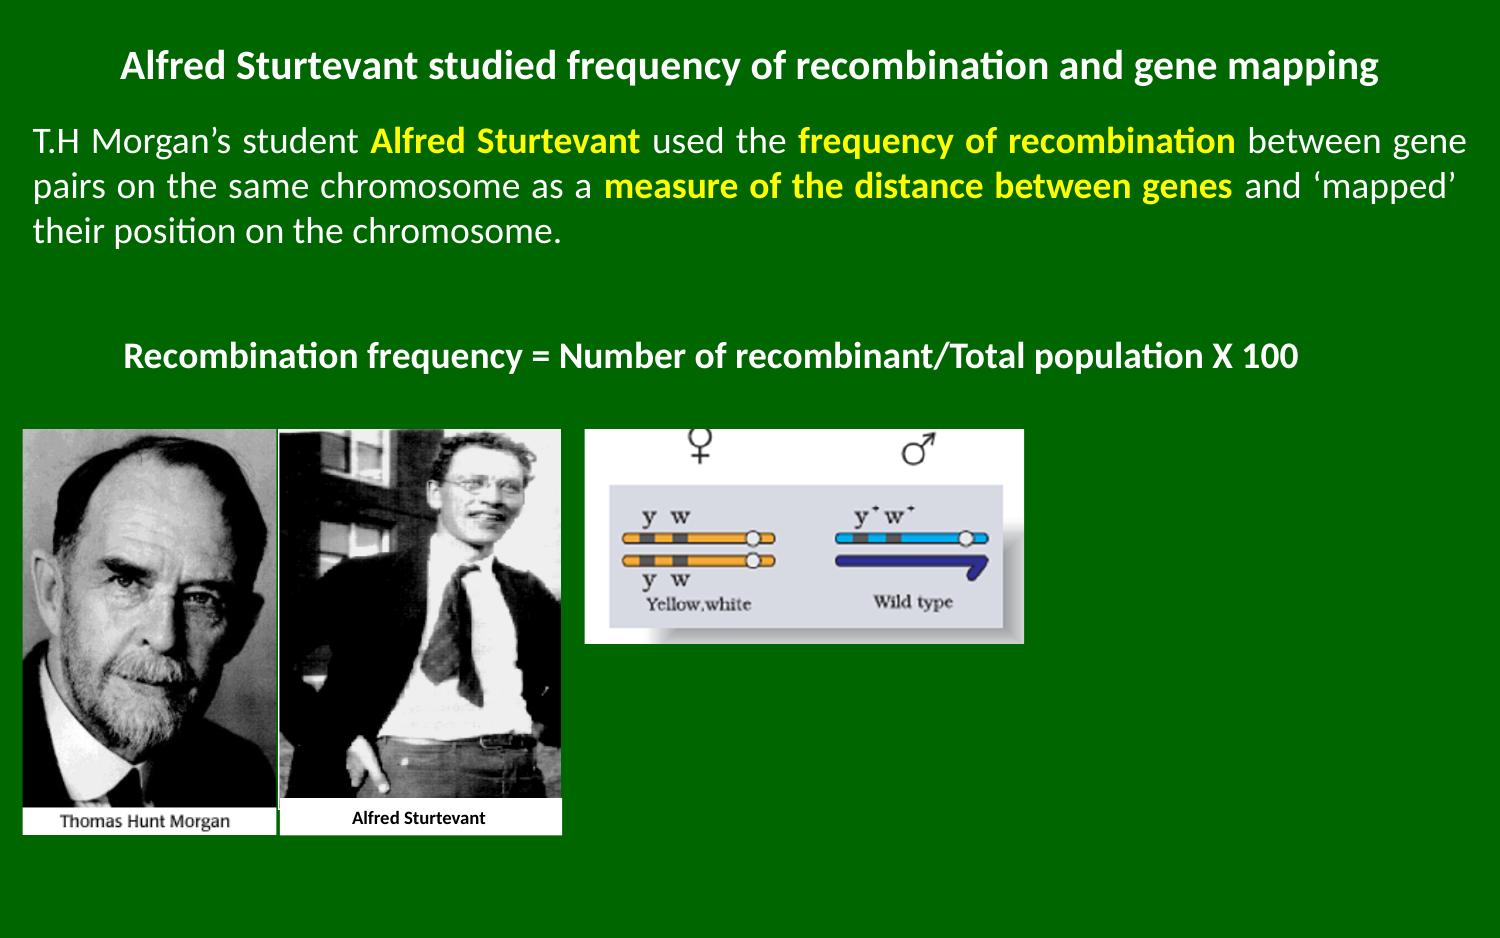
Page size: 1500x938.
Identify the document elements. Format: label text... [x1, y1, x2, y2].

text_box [278, 429, 563, 837]
text_box Recombination frequency = Number of recombinant/Total population X 100 [108, 301, 1459, 384]
title Alfred Sturtevant studied frequency of recombination and gene mapping [75, 0, 1425, 108]
picture [584, 429, 1025, 645]
picture [22, 429, 277, 836]
list T.H Morgan’s student Alfred Sturtevant used the frequency of recombination between gene pairs on the same chromosome as a measure of the distance between genes and ‘mapped’ their position on the chromosome. [17, 108, 1483, 292]
